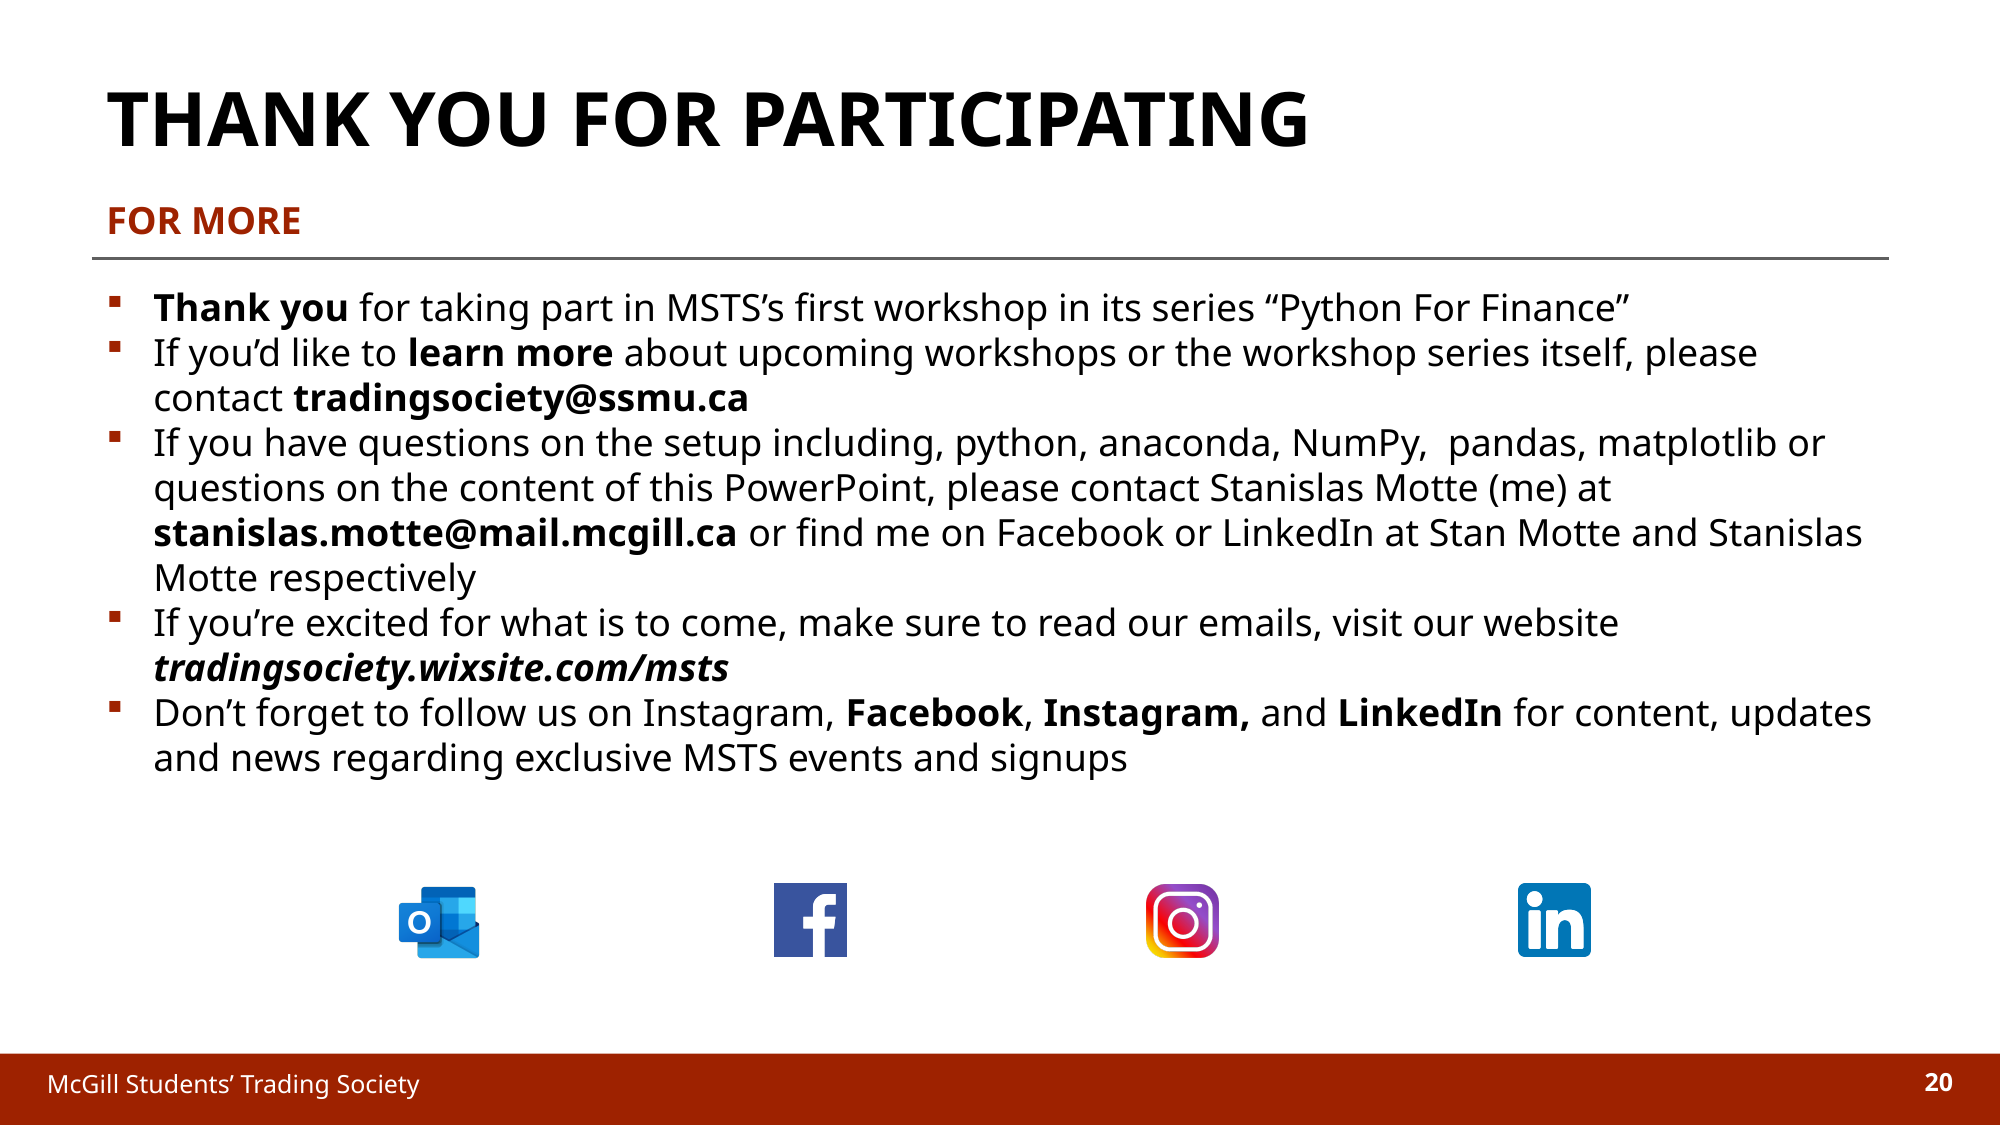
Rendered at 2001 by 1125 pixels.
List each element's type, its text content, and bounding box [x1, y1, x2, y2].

footer McGill Students’ Trading Society [31, 1053, 707, 1114]
picture [355, 869, 523, 976]
picture [1517, 883, 1591, 957]
text_box Thank you for taking part in MSTS’s first workshop in its series “Python For Finance” If you’d like to learn more about upcoming workshops or the workshop series itself, please contact tradingsociety@ssmu.ca If you have questions on the setup including, python, anaconda, NumPy, pandas, matplotlib or questions on the content of this PowerPoint, please contact Stanislas Motte (me) at stanislas.motte@mail.mcgill.ca or find me on Facebook or LinkedIn at Stan Motte and Stanislas Motte respectively If you’re excited for what is to come, make sure to read our emails, visit our website tradingsociety.wixsite.com/msts Don’t forget to follow us on Instagram, Facebook, Instagram, and LinkedIn for content, updates and news regarding exclusive MSTS events and signups [91, 276, 1889, 787]
slide_number 20 [1518, 1053, 1969, 1114]
picture [774, 883, 847, 957]
text_box [0, 1053, 2000, 1125]
picture [1146, 884, 1219, 958]
text_box FOR MORE [91, 189, 1764, 250]
text_box THANK YOU FOR PARTICIPATING [91, 63, 1764, 169]
